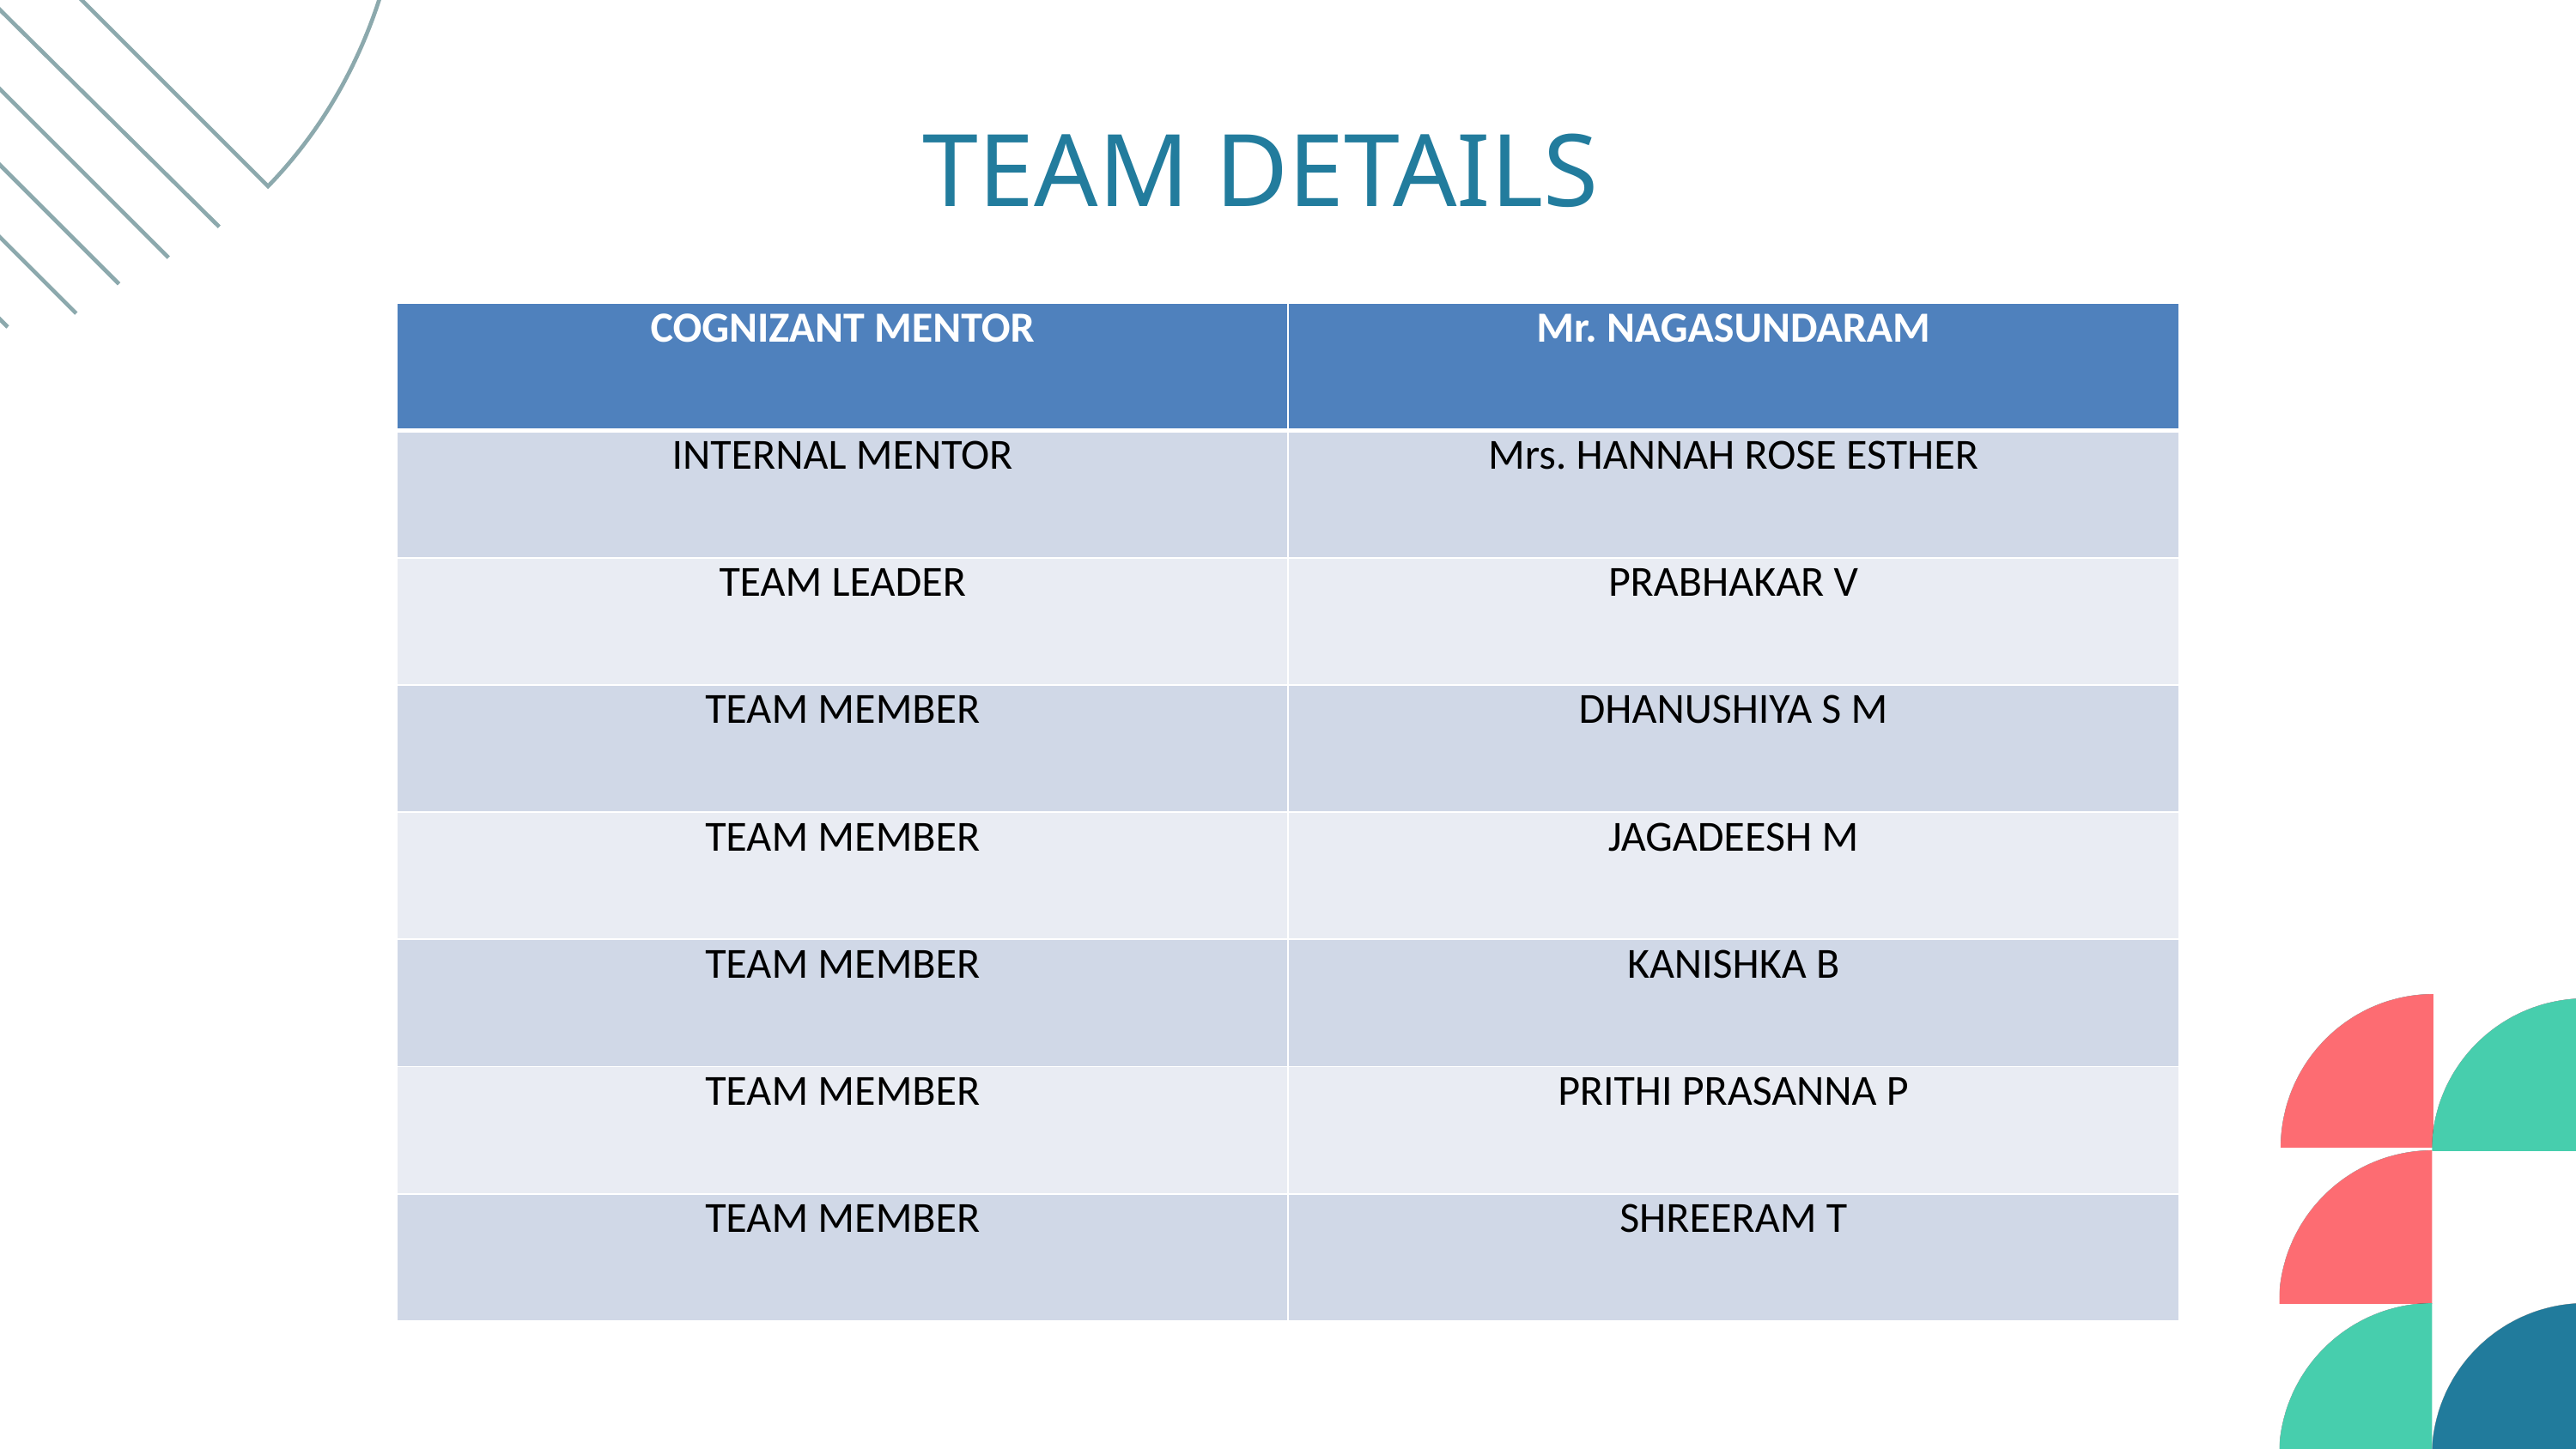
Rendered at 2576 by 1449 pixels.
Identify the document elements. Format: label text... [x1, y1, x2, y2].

table_header Mr. NAGASUNDARAM [1289, 304, 2178, 428]
text_box [2281, 994, 2433, 1148]
text_box [2432, 998, 2576, 1151]
table_cell JAGADEESH M [1289, 813, 2178, 938]
text_box [2432, 1303, 2576, 1449]
table_cell DHANUSHIYA S M [1289, 686, 2178, 811]
table_cell TEAM MEMBER [398, 1067, 1287, 1193]
table_cell TEAM MEMBER [398, 1195, 1287, 1320]
table_cell PRABHAKAR V [1289, 559, 2178, 684]
table_cell TEAM MEMBER [398, 813, 1287, 938]
table_cell Mrs. HANNAH ROSE ESTHER [1289, 433, 2178, 557]
table_cell TEAM MEMBER [398, 686, 1287, 811]
text_box [2279, 1303, 2432, 1449]
table_cell TEAM LEADER [398, 559, 1287, 684]
table_cell PRITHI PRASANNA P [1289, 1067, 2178, 1193]
table_cell TEAM MEMBER [398, 940, 1287, 1066]
text_box TEAM DETAILS [922, 127, 1803, 227]
text_box [2279, 1150, 2433, 1303]
table_cell SHREERAM T [1289, 1195, 2178, 1320]
table_cell INTERNAL MENTOR [398, 433, 1287, 557]
table_cell KANISHKA B [1289, 940, 2178, 1066]
table_header COGNIZANT MENTOR [398, 304, 1287, 428]
